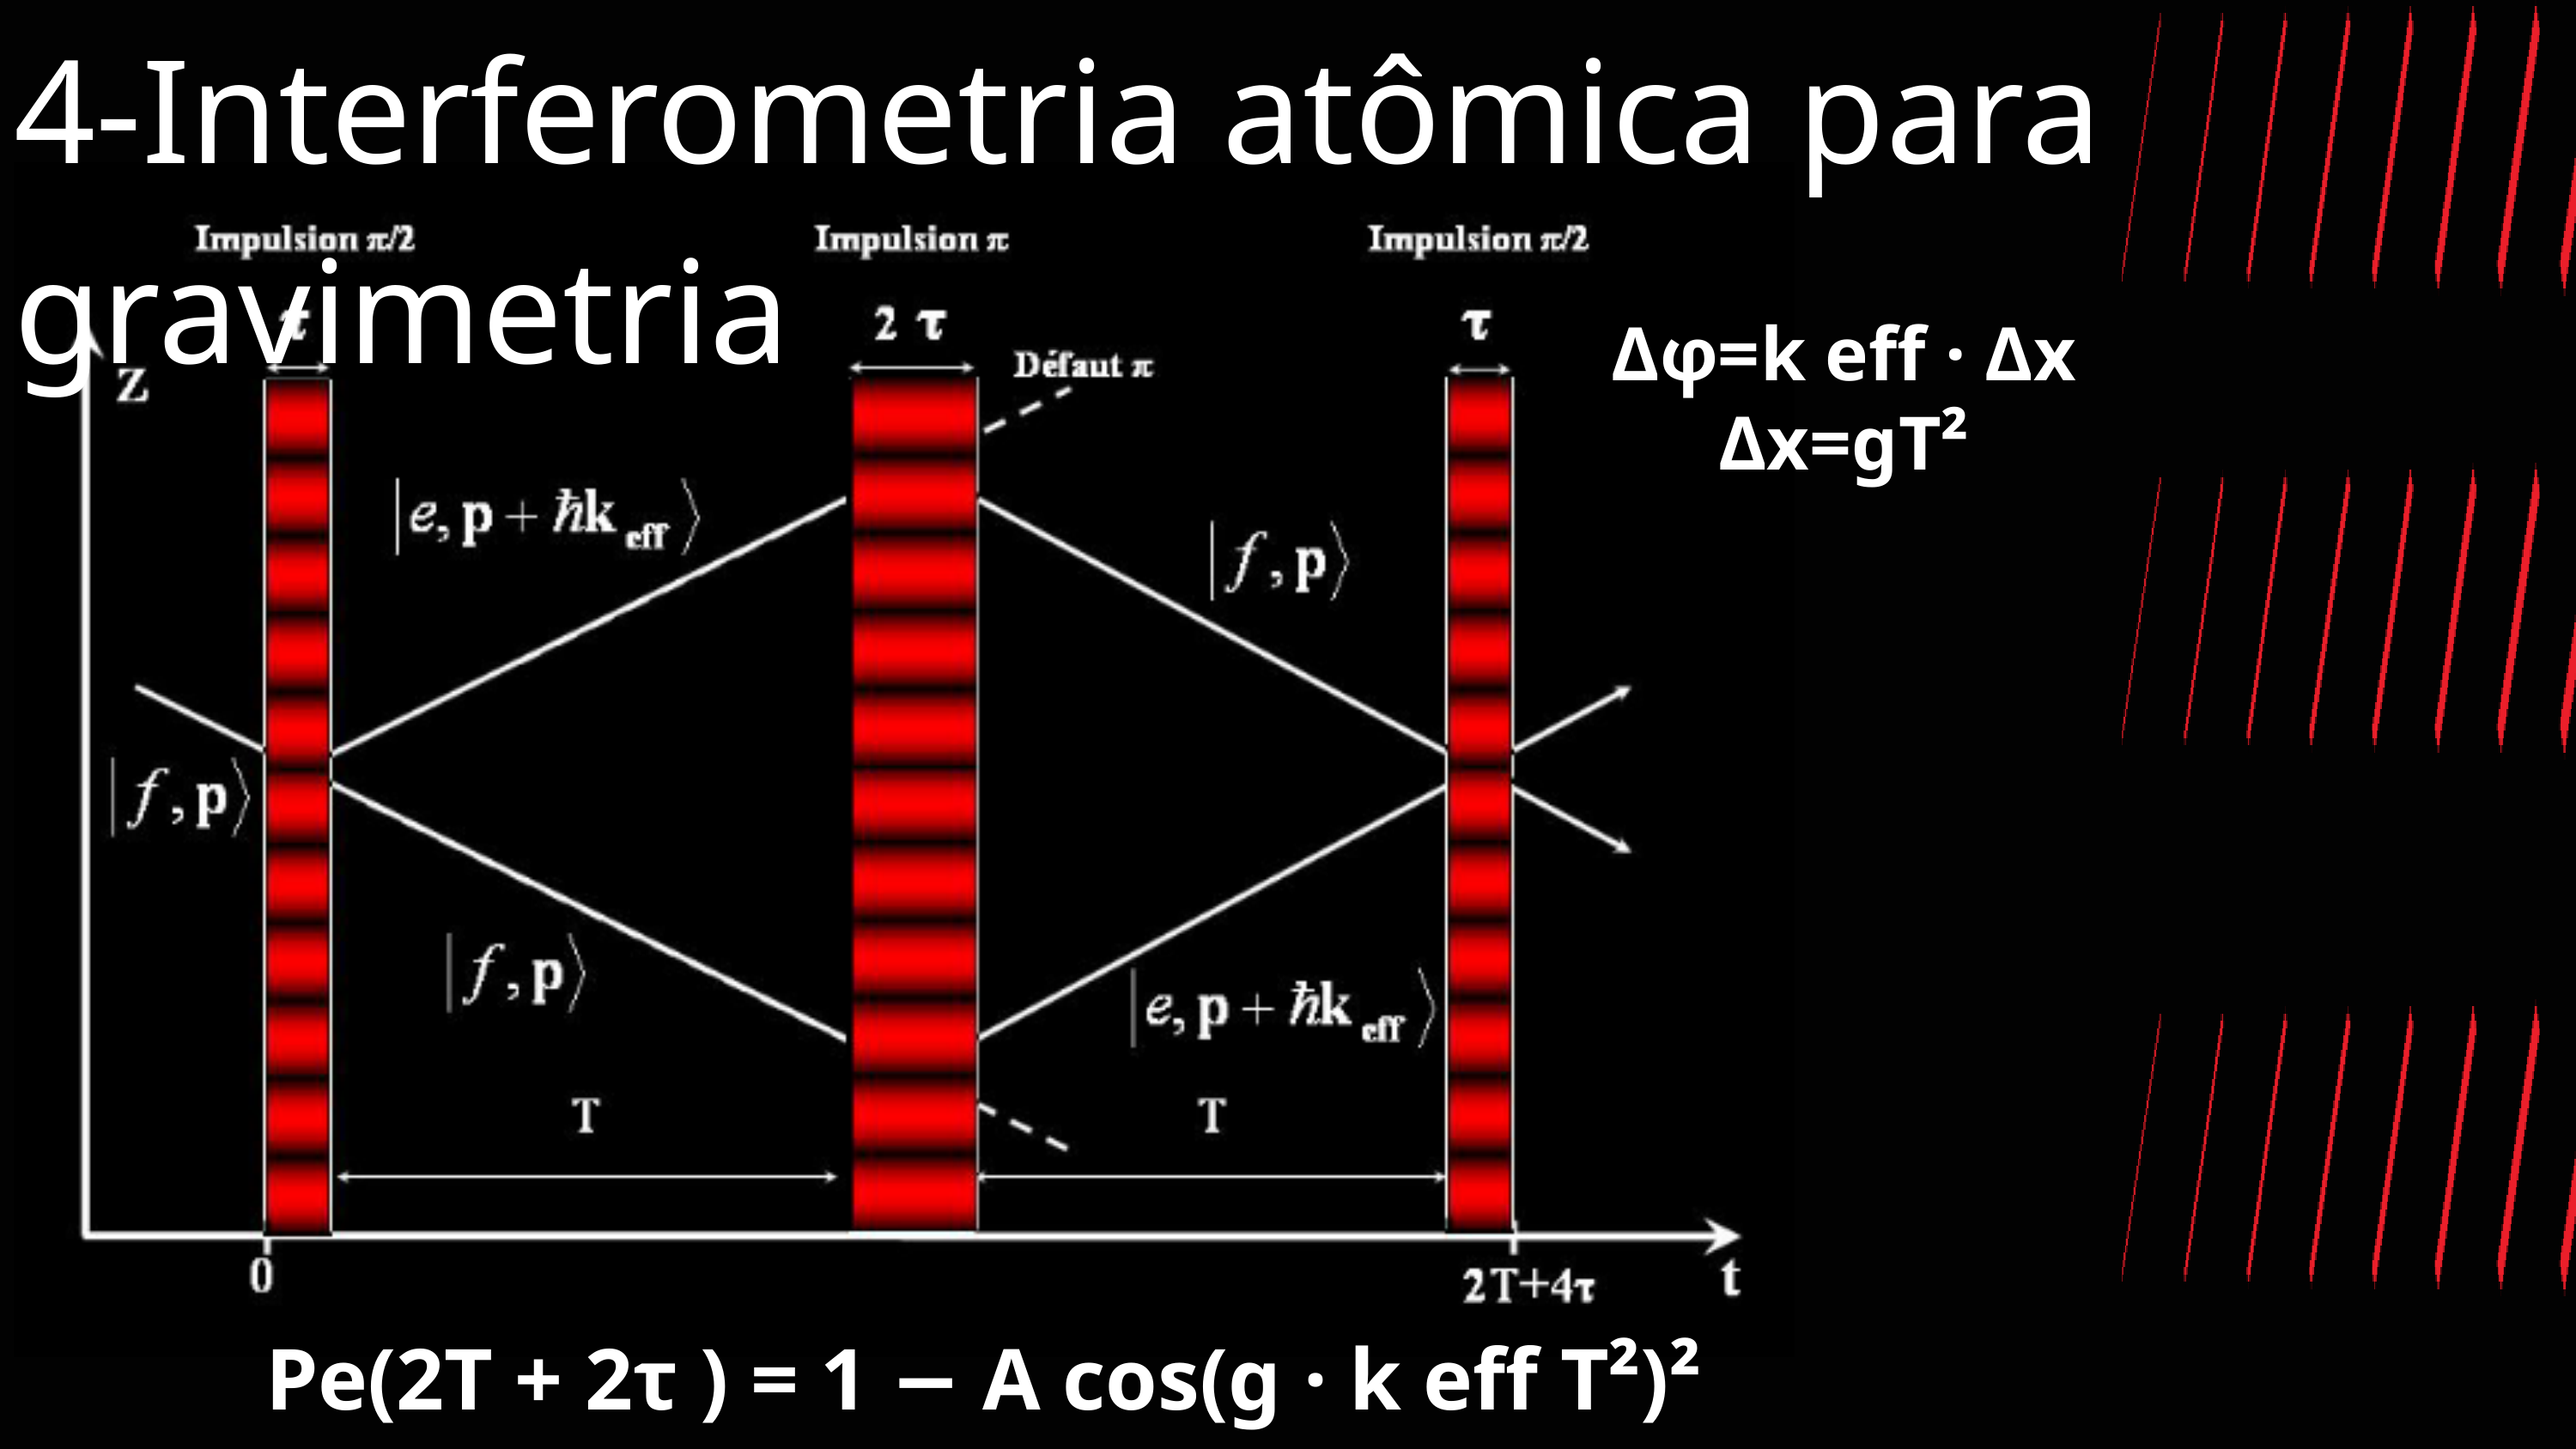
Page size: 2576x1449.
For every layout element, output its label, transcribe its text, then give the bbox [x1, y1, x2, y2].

text_box Pe(2T + 2τ ) = 1 − A cos(g · k eff T²)² [233, 1300, 1735, 1427]
text_box [2122, 0, 2576, 1449]
text_box Δφ=k eff · Δx [1484, 285, 2204, 373]
text_box 4-Interferometria atômica para gravimetria [14, 0, 2123, 393]
text_box Δx=gT² [1484, 373, 2204, 485]
text_box [14, 393, 1795, 1357]
